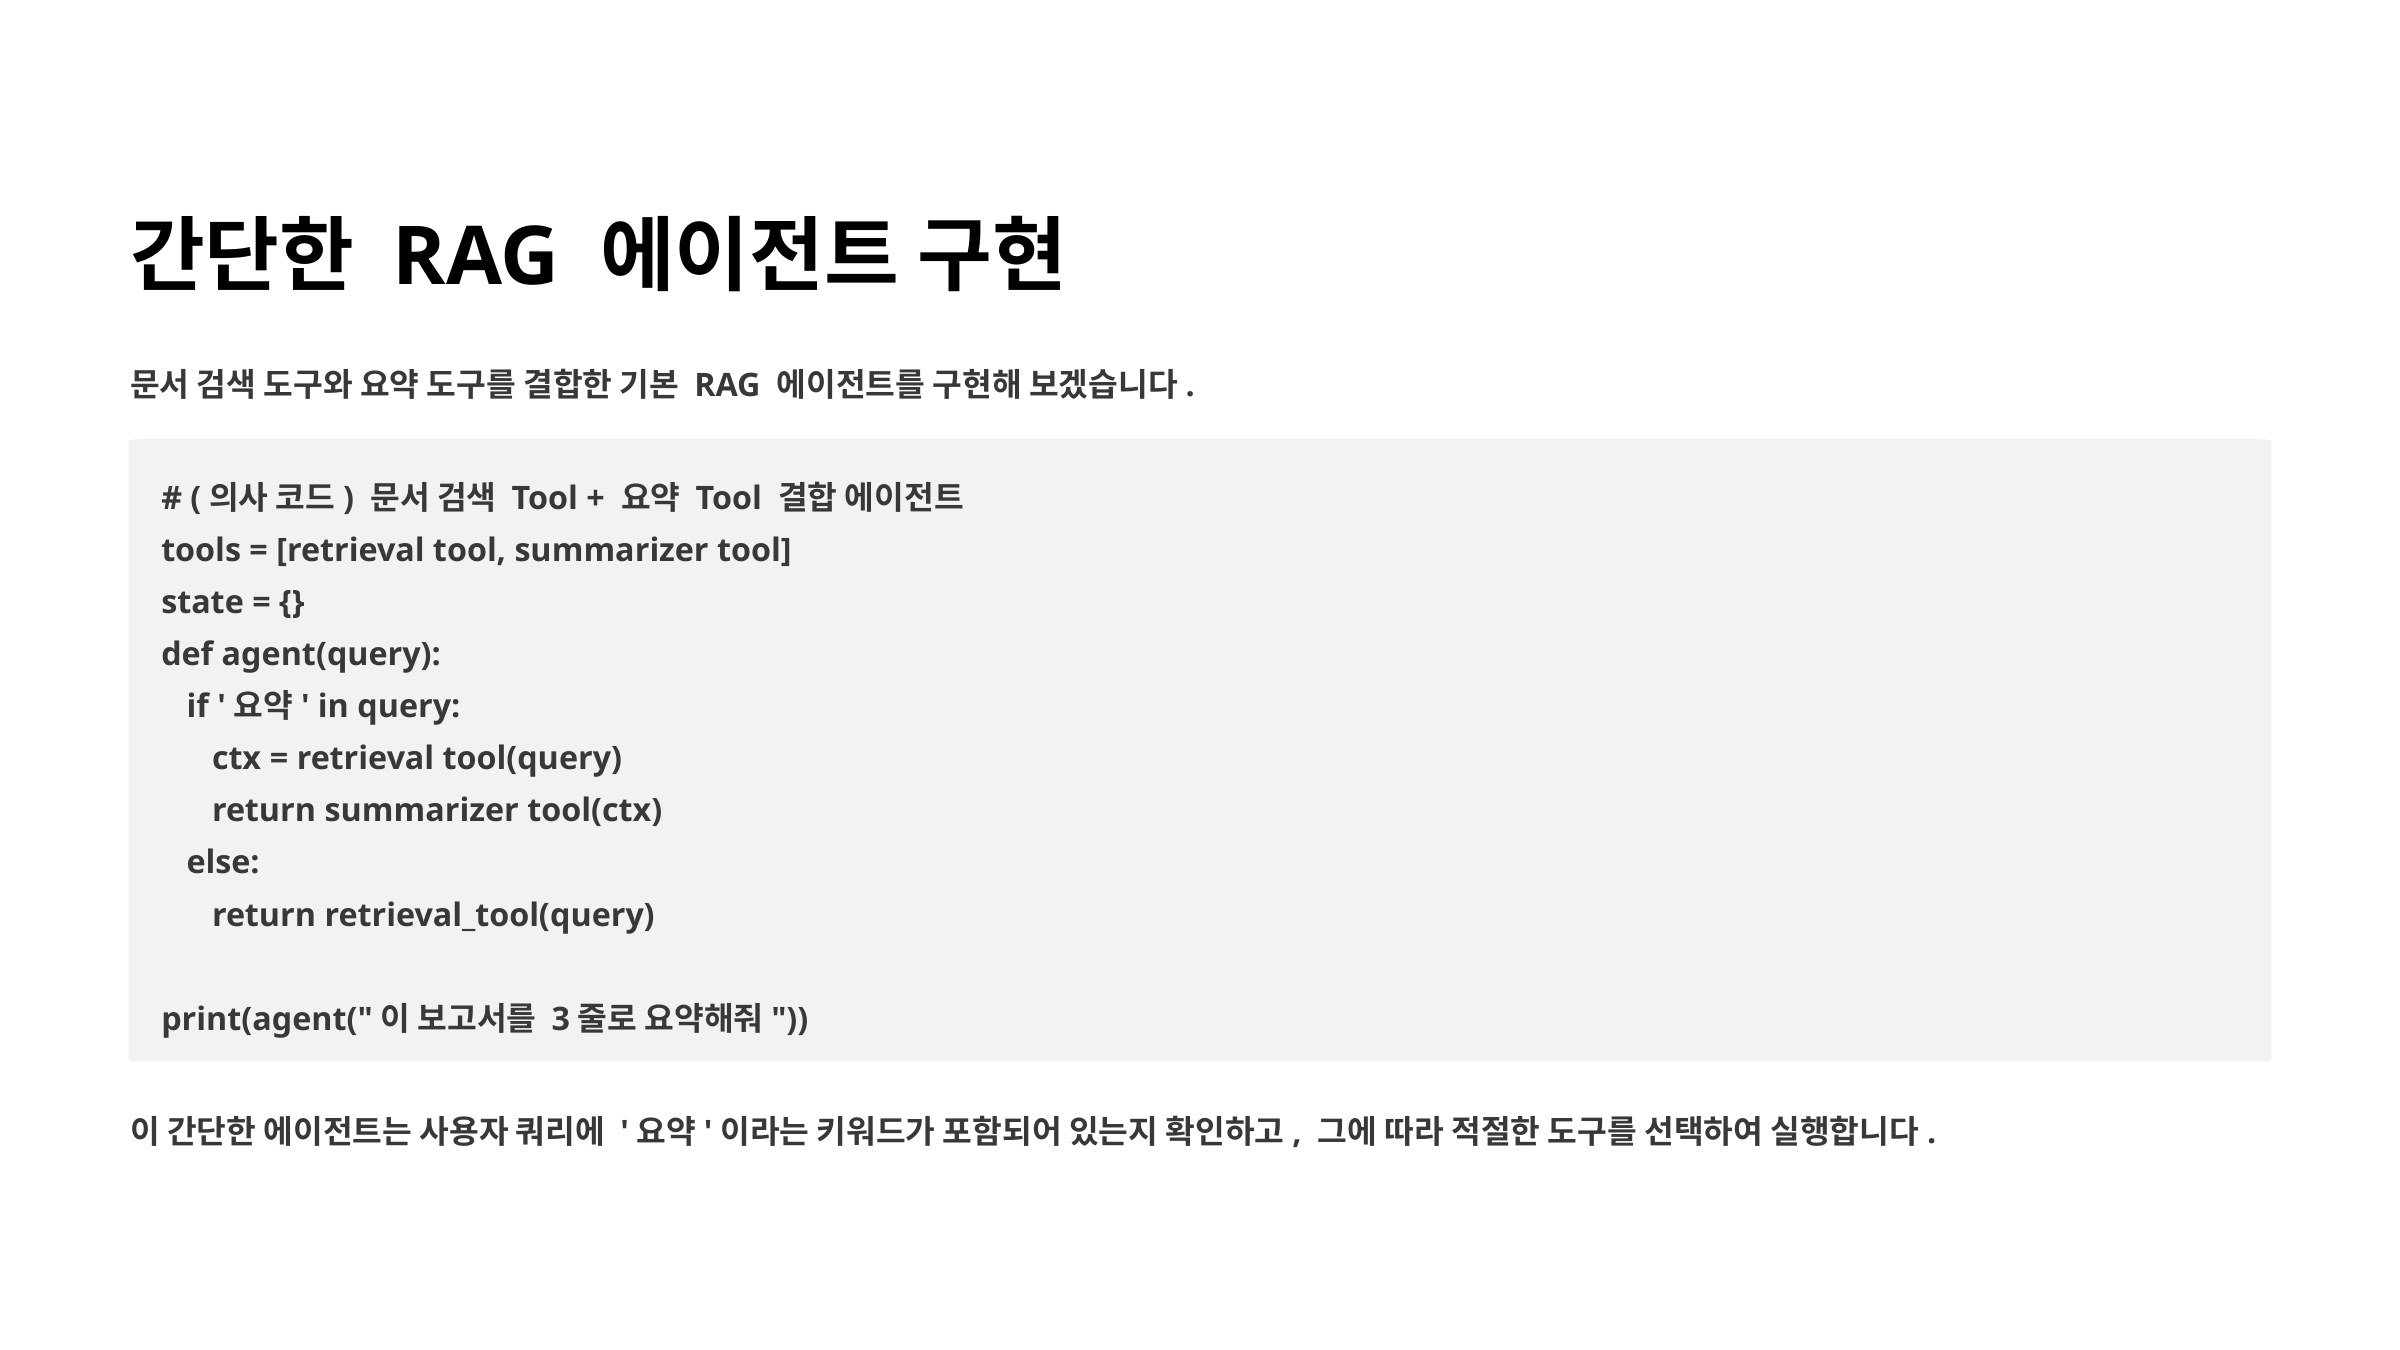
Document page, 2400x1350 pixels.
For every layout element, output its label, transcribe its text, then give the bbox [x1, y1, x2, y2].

text_box [128, 439, 2272, 1062]
text_box 간단한 RAG 에이전트 구현 [130, 200, 1062, 302]
text_box # (의사 코드) 문서 검색 Tool + 요약 Tool 결합 에이전트 tools = [retrieval tool, summarizer tool] state = {} def agent(query): if '요약' in query: ctx = retrieval tool(query) return summarizer tool(ctx) else: return retrieval_tool(query) print(agent("이 보고서를 3줄로 요약해줘")) [161, 463, 2239, 1037]
text_box 문서 검색 도구와 요약 도구를 결합한 기본 RAG 에이전트를 구현해 보겠습니다. [130, 350, 2270, 403]
text_box 이 간단한 에이전트는 사용자 쿼리에 '요약'이라는 키워드가 포함되어 있는지 확인하고, 그에 따라 적절한 도구를 선택하여 실행합니다. [130, 1097, 2270, 1150]
